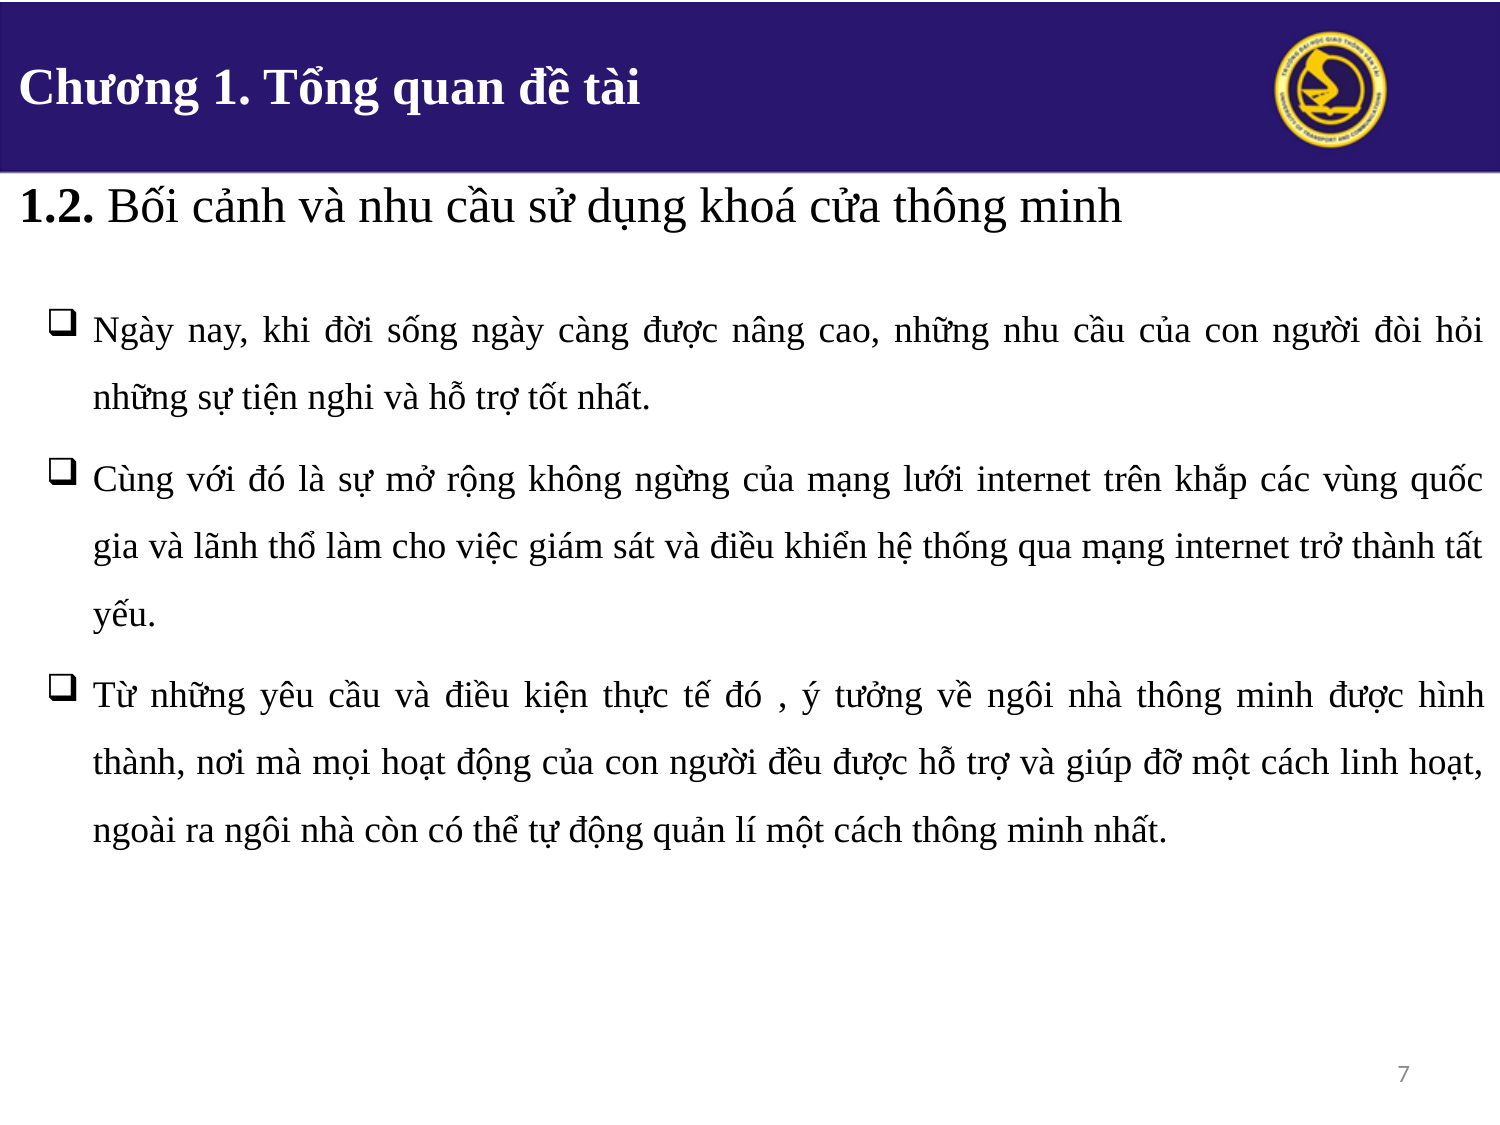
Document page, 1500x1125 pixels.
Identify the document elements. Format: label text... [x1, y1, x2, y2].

text_box Ngày nay, khi đời sống ngày càng được nâng cao, những nhu cầu của con người đòi hỏi những sự tiện nghi và hỗ trợ tốt nhất. Cùng với đó là sự mở rộng không ngừng của mạng lưới internet trên khắp các vùng quốc gia và lãnh thổ làm cho việc giám sát và điều khiển hệ thống qua mạng internet trở thành tất yếu. Từ những yêu cầu và điều kiện thực tế đó , ý tưởng về ngôi nhà thông minh được hình thành, nơi mà mọi hoạt động của con người đều được hỗ trợ và giúp đỡ một cách linh hoạt, ngoài ra ngôi nhà còn có thể tự động quản lí một cách thông minh nhất. [0, 274, 1500, 858]
slide_number 7 [1074, 1042, 1425, 1103]
picture [0, 2, 1500, 176]
text_box 1.2. Bối cảnh và nhu cầu sử dụng khoá cửa thông minh [4, 182, 1138, 240]
